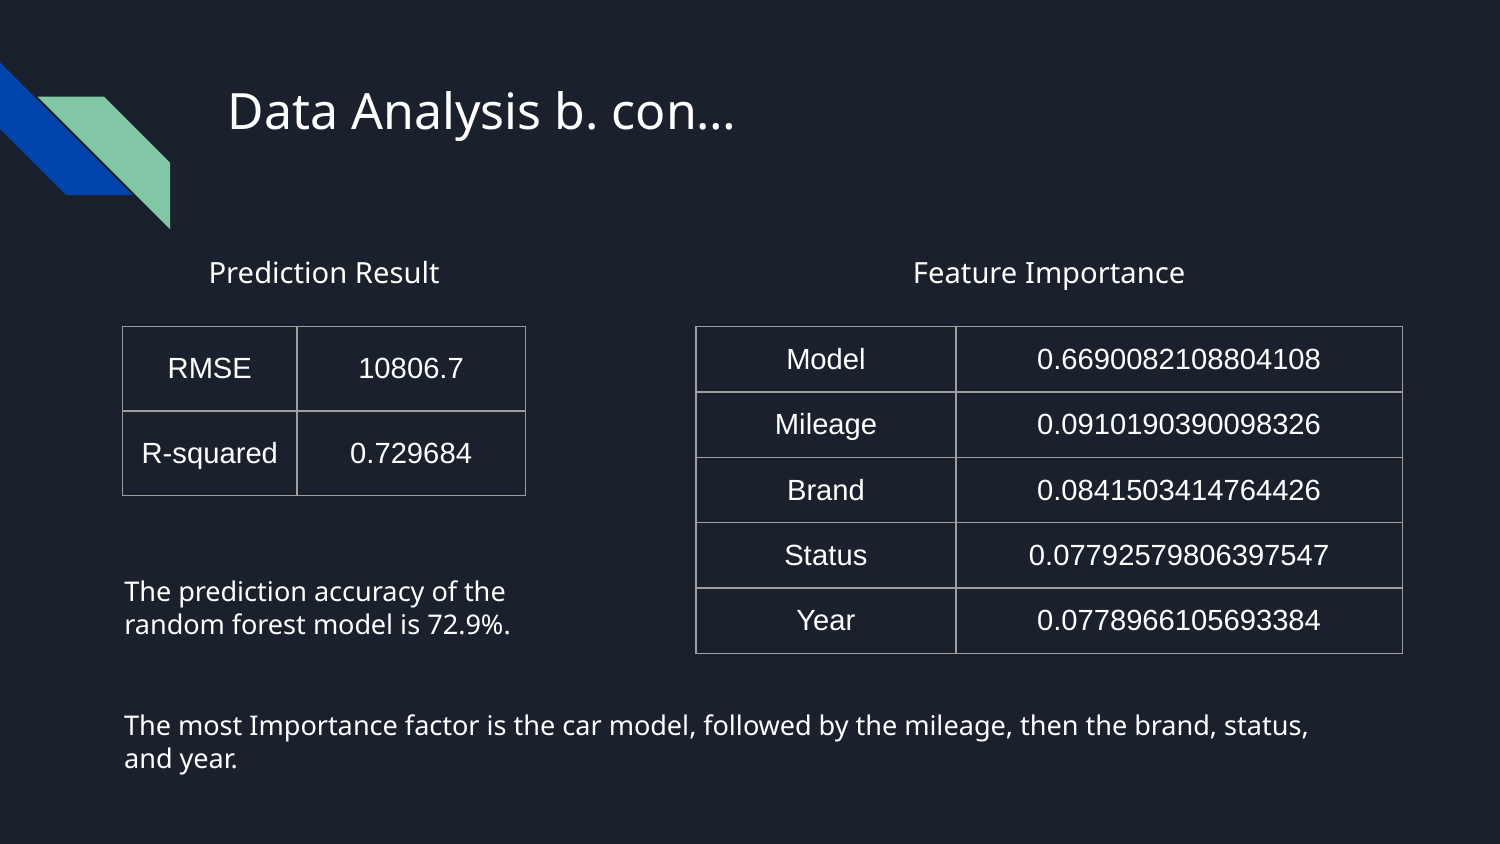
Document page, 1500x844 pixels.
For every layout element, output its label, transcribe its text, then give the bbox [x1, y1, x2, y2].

text_box Feature Importance [861, 239, 1237, 306]
table_cell Year [697, 589, 955, 653]
text_box The prediction accuracy of the random forest model is 72.9%. [109, 559, 628, 693]
table_cell Mileage [697, 393, 955, 457]
table_cell Brand [697, 458, 955, 522]
table_header 0.6690082108804108 [957, 327, 1402, 391]
table_cell R-squared [123, 412, 296, 495]
table_cell 0.07792579806397547 [957, 523, 1402, 587]
table_cell 0.0841503414764426 [957, 458, 1402, 522]
text_box The most Importance factor is the car model, followed by the mileage, then the brand, status, and year. [109, 693, 1346, 824]
table_header Model [697, 327, 955, 391]
table_cell 0.0910190390098326 [957, 393, 1402, 457]
title Data Analysis b. con… [212, 64, 1368, 215]
table_cell 0.0778966105693384 [957, 589, 1402, 653]
text_box Prediction Result [136, 239, 512, 306]
table_header 10806.7 [298, 327, 525, 410]
table_cell Status [697, 523, 955, 587]
table_cell 0.729684 [298, 412, 525, 495]
table_header RMSE [123, 327, 296, 410]
